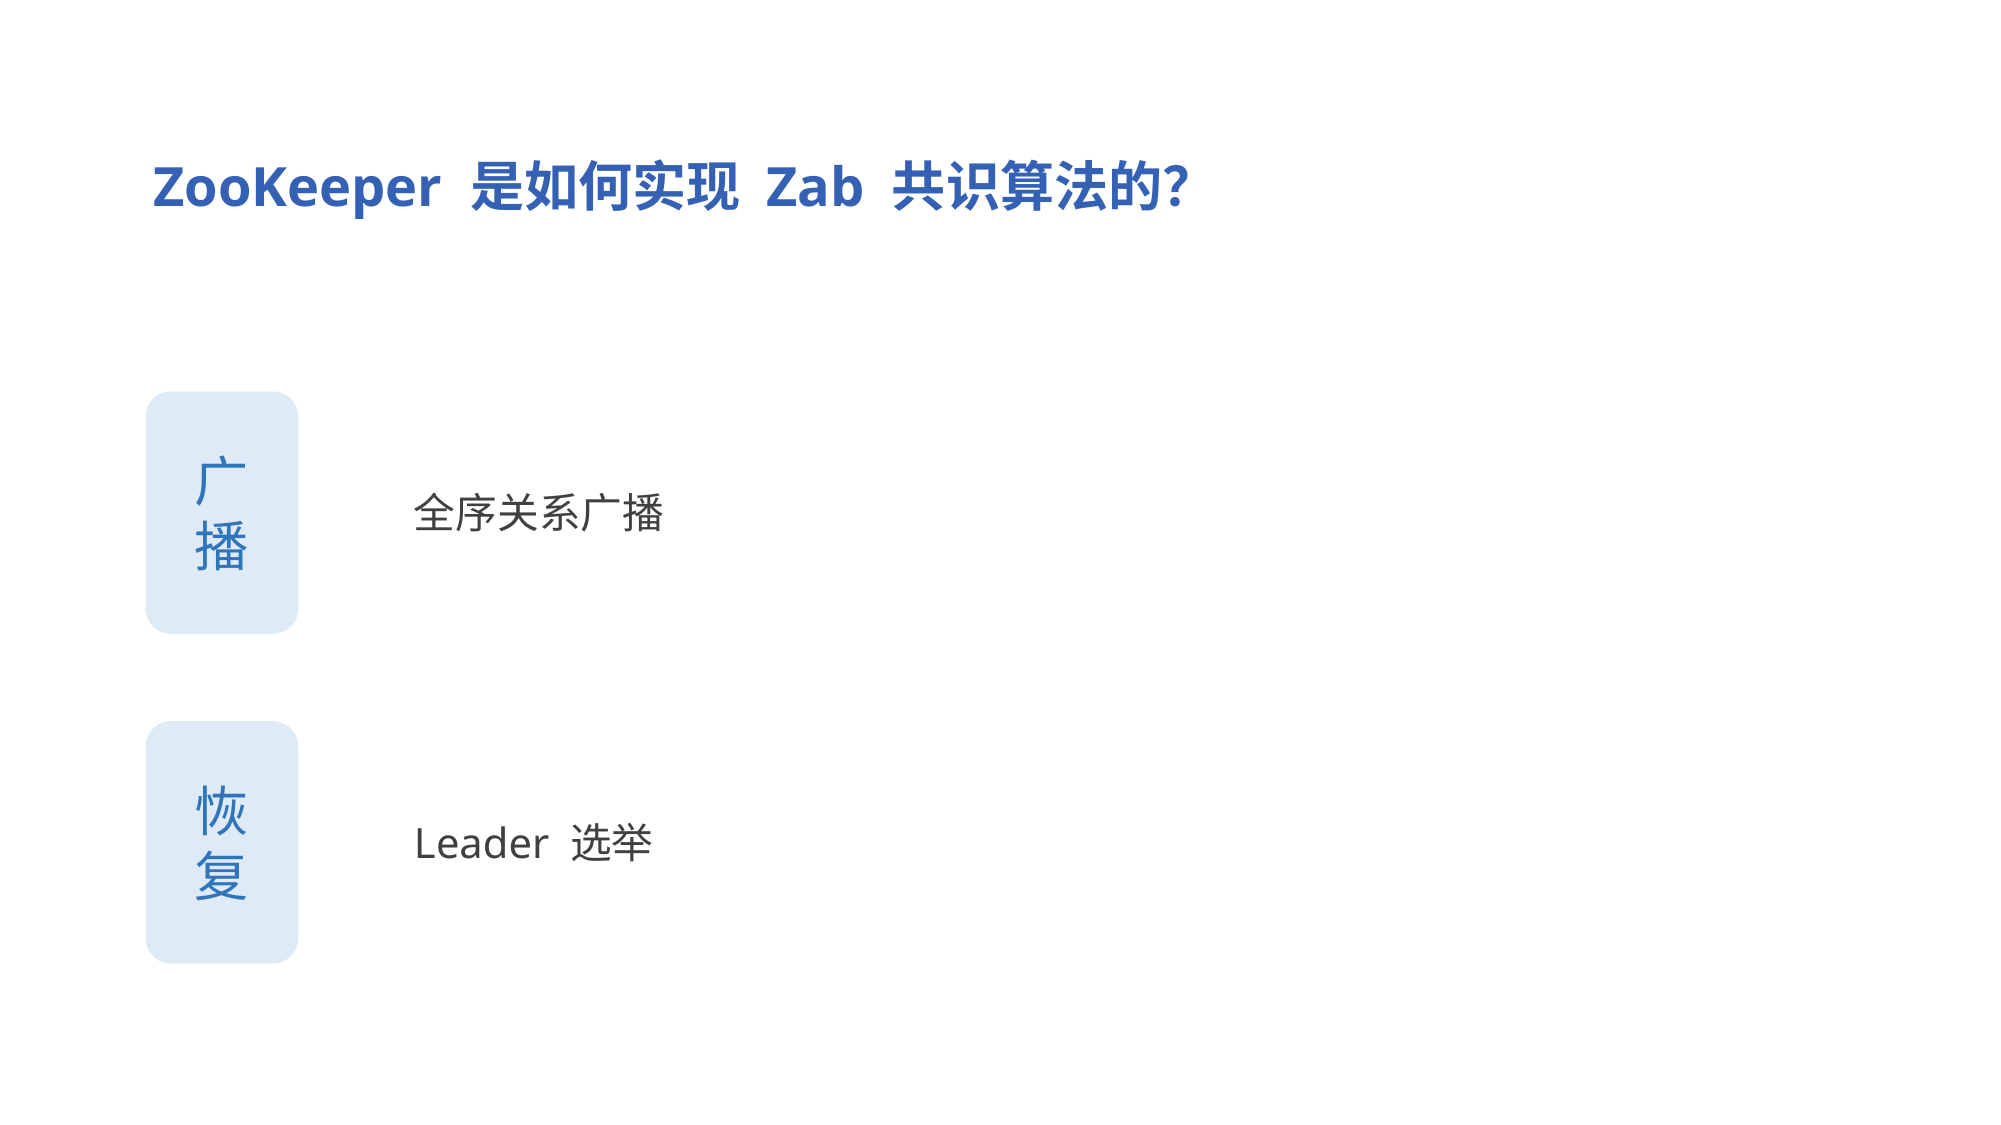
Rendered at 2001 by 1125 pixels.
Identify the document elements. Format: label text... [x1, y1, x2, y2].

text_box 恢复 [144, 720, 300, 965]
text_box ZooKeeper 是如何实现 Zab 共识算法的？ [138, 145, 1762, 225]
text_box Leader 选举 [399, 809, 684, 875]
text_box 广播 [144, 390, 300, 635]
text_box 全序关系广播 [399, 479, 684, 545]
